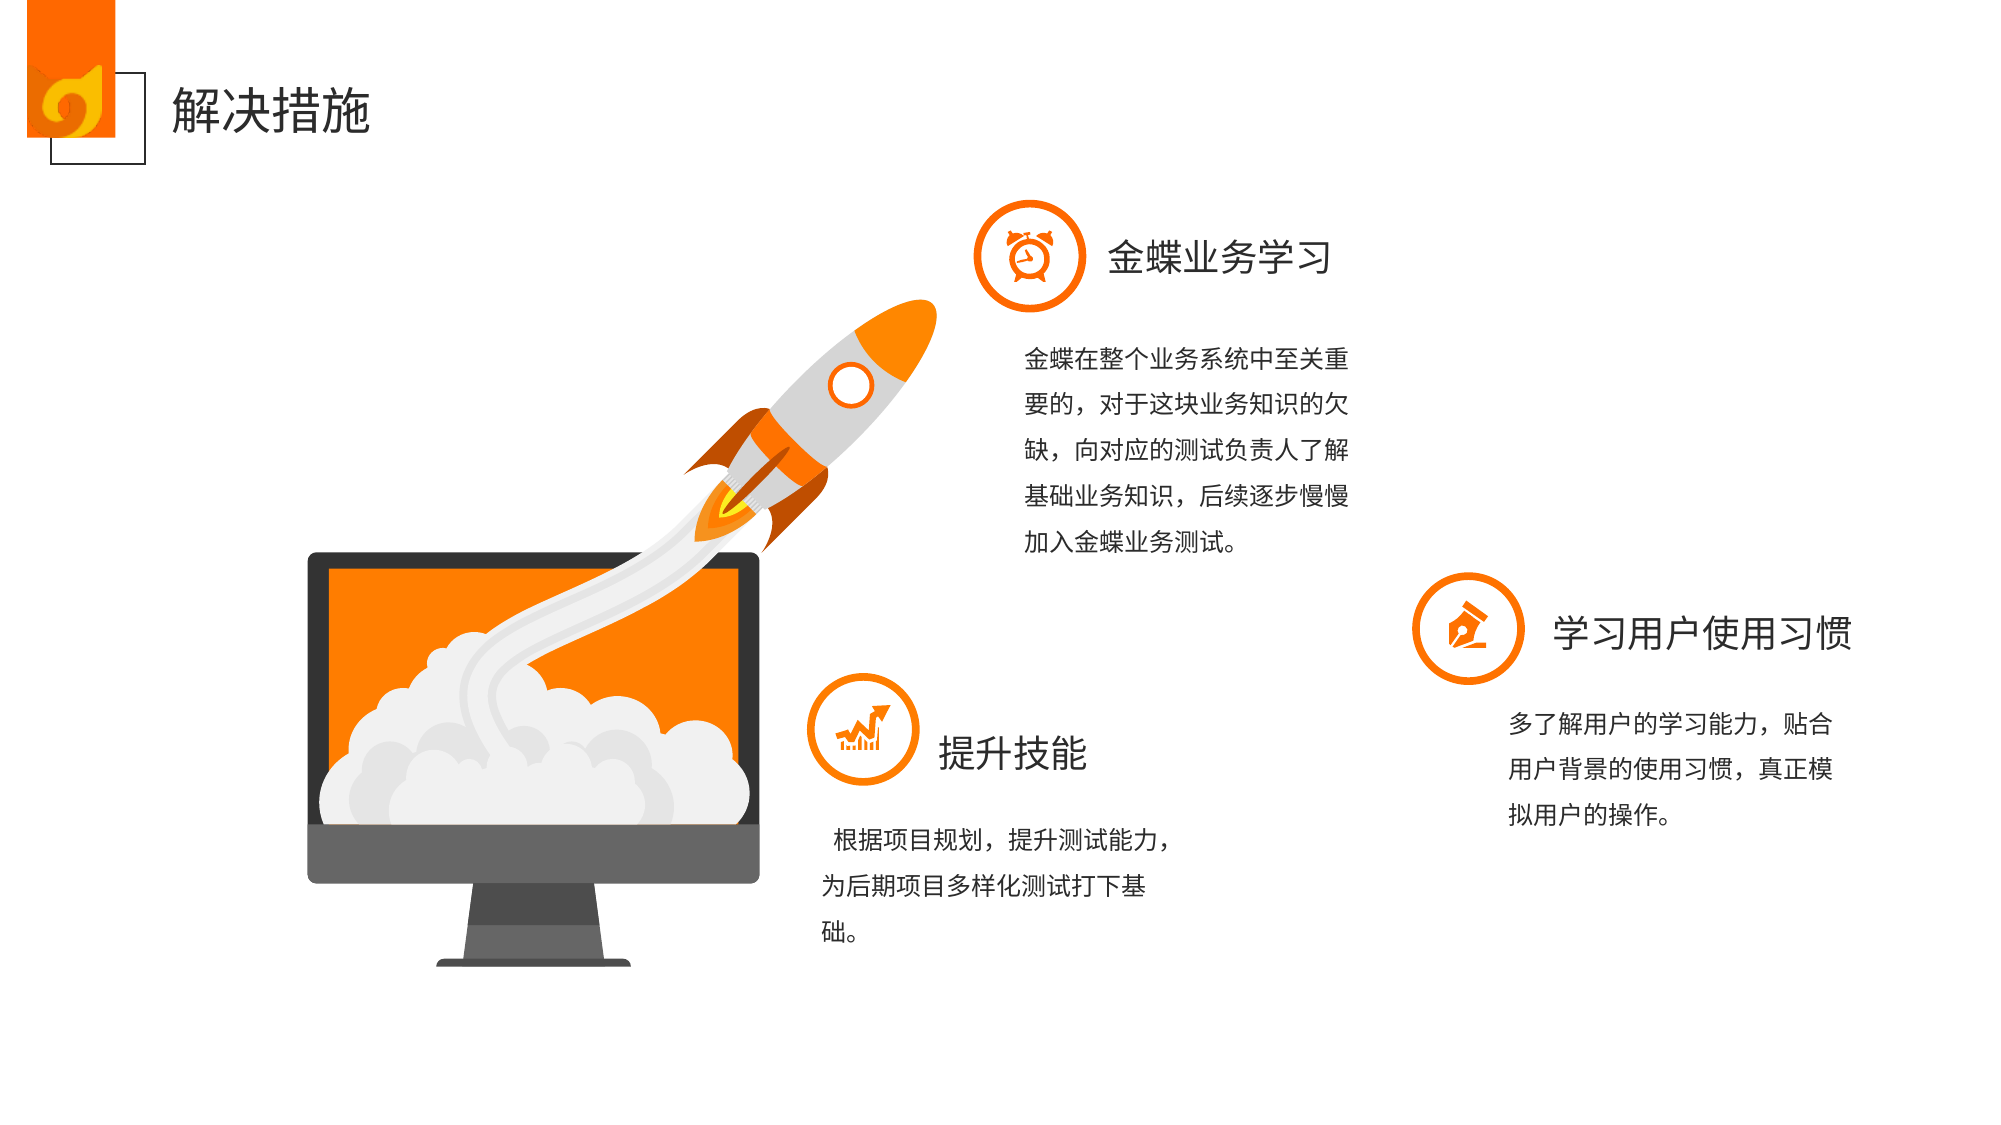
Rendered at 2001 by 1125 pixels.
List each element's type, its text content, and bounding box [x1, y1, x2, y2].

text_box 提升技能 [949, 722, 1104, 783]
text_box 学习用户使用习惯 [1537, 601, 1868, 662]
text_box [1006, 230, 1050, 282]
text_box 金蝶业务学习 [1092, 226, 1348, 287]
text_box 金蝶在整个业务系统中至关重要的，对于这块业务知识的欠缺，向对应的测试负责人了解基础业务知识，后续逐步慢慢加入金蝶业务测试。 [1010, 319, 1384, 564]
text_box [1036, 230, 1054, 247]
text_box [972, 198, 1088, 314]
text_box [1449, 600, 1489, 648]
text_box 解决措施 [171, 79, 372, 140]
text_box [307, 287, 949, 967]
text_box 根据项目规划，提升测试能力，为后期项目多样化测试打下基础。 [949, 801, 1181, 955]
text_box [1411, 571, 1526, 687]
text_box 多了解用户的学习能力，贴合用户背景的使用习惯，真正模拟用户的操作。 [1494, 684, 1868, 838]
picture [27, 65, 102, 138]
text_box [50, 72, 146, 165]
text_box [26, 0, 116, 139]
